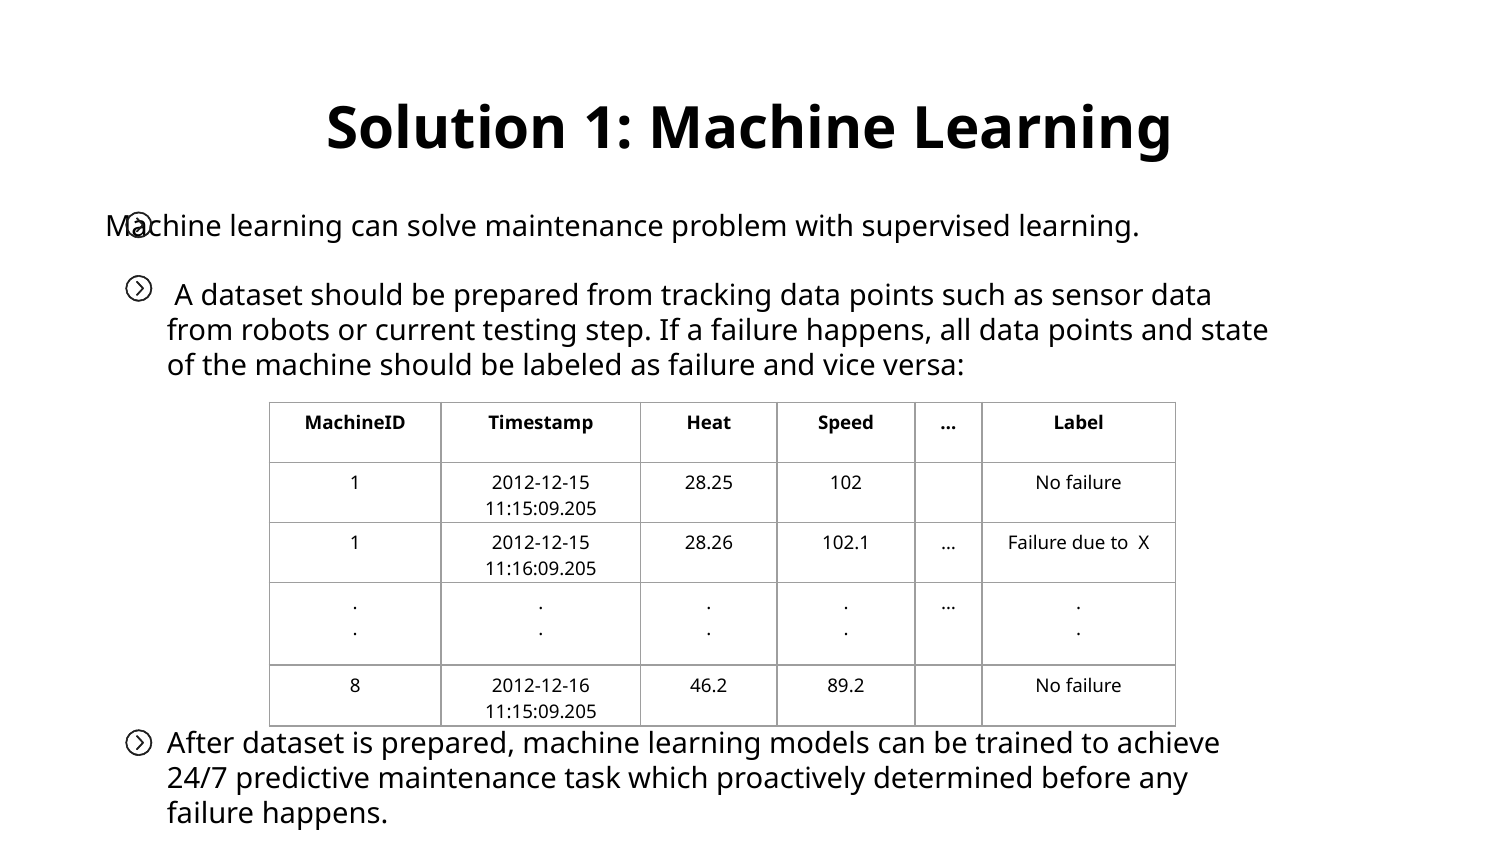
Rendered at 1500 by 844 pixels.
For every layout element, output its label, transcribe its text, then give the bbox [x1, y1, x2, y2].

table_cell No failure [983, 666, 1175, 725]
text_box [123, 273, 155, 304]
table_cell . . [641, 583, 776, 664]
table_cell Failure due to X [983, 523, 1175, 582]
table_cell [916, 666, 981, 725]
table_header MachineID [270, 403, 440, 462]
table_header … [916, 403, 981, 462]
table_cell . . [442, 583, 640, 664]
table_cell . . [983, 583, 1175, 664]
table_cell . . [778, 583, 914, 664]
table_cell … [916, 583, 981, 664]
text_box [123, 727, 155, 758]
table_cell 102.1 [778, 523, 914, 582]
table_cell 102 [778, 463, 914, 522]
table_header Timestamp [442, 403, 640, 462]
text_box After dataset is prepared, machine learning models can be trained to achieve 24/7 predictive maintenance task which proactively determined before any failure happens. [152, 717, 1293, 838]
text_box [123, 209, 155, 240]
table_cell . . [270, 583, 440, 664]
table_cell 1 [270, 463, 440, 522]
table_cell 28.25 [641, 463, 776, 522]
text_box Solution 1: Machine Learning [0, 83, 1500, 169]
table_cell 8 [270, 666, 440, 725]
table_cell 28.26 [641, 523, 776, 582]
table_cell 2012-12-15 11:16:09.205 [442, 523, 640, 582]
text_box A dataset should be prepared from tracking data points such as sensor data from robots or current testing step. If a failure happens, all data points and state of the machine should be labeled as failure and vice versa: [152, 269, 1293, 389]
table_cell 2012-12-16 11:15:09.205 [442, 666, 640, 725]
table_cell [916, 463, 981, 522]
table_cell 89.2 [778, 666, 914, 725]
table_header Heat [641, 403, 776, 462]
table_cell No failure [983, 463, 1175, 522]
table_header Label [983, 403, 1175, 462]
table_header Speed [778, 403, 914, 462]
text_box Machine learning can solve maintenance problem with supervised learning. [90, 199, 1156, 250]
table_cell 2012-12-15 11:15:09.205 [442, 463, 640, 522]
table_cell 46.2 [641, 666, 776, 725]
table_cell 1 [270, 523, 440, 582]
table_cell … [916, 523, 981, 582]
